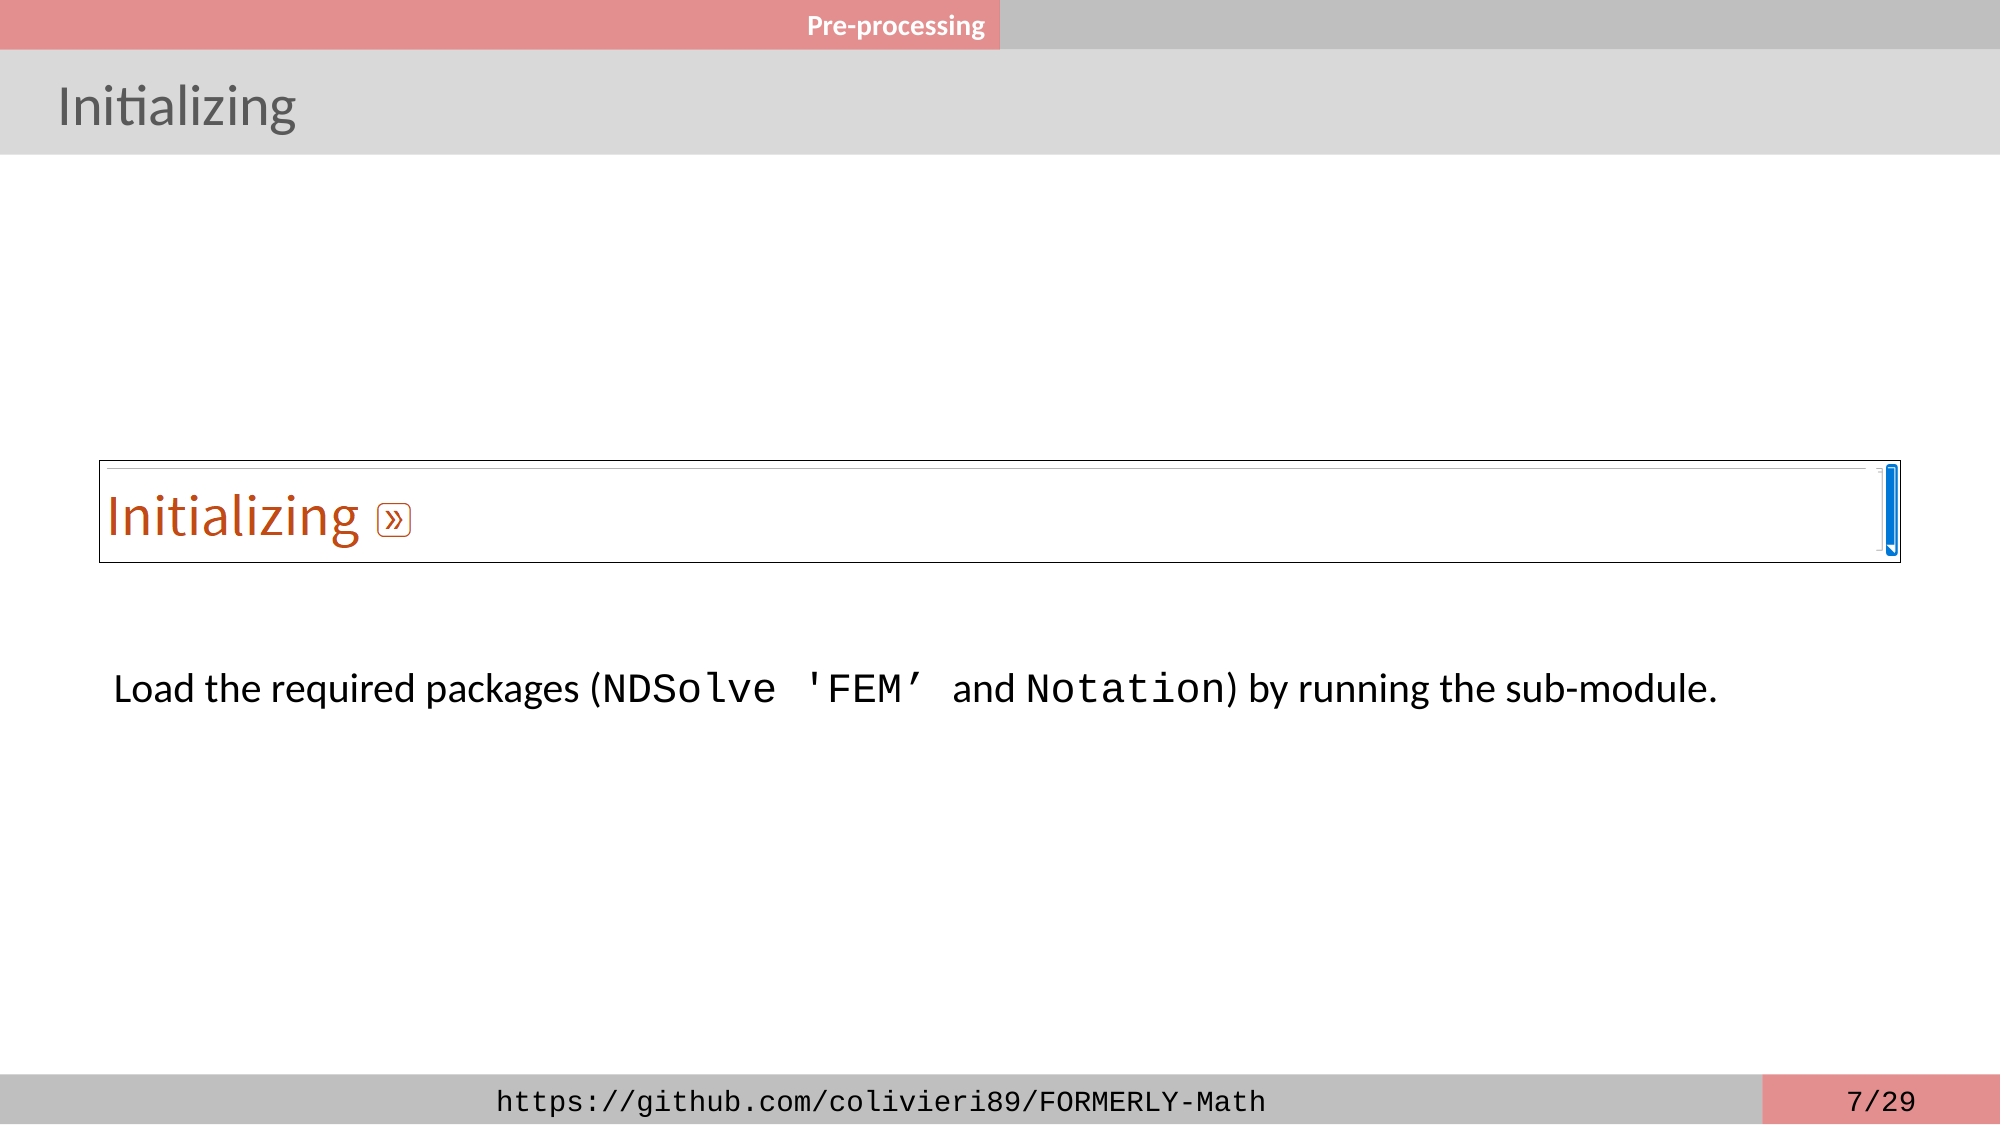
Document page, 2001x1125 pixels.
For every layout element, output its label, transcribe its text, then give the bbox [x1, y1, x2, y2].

text_box Pre-processing [0, 0, 1000, 50]
text_box [1000, 0, 2000, 49]
text_box Load the required packages (NDSolve 'FEM’ and Notation) by running the sub-module. [99, 653, 1901, 719]
text_box https://github.com/colivieri89/FORMERLY-Math [0, 1074, 1762, 1125]
text_box Initializing [0, 49, 2000, 155]
text_box 7/29 [1762, 1074, 2000, 1125]
picture [99, 460, 1901, 563]
